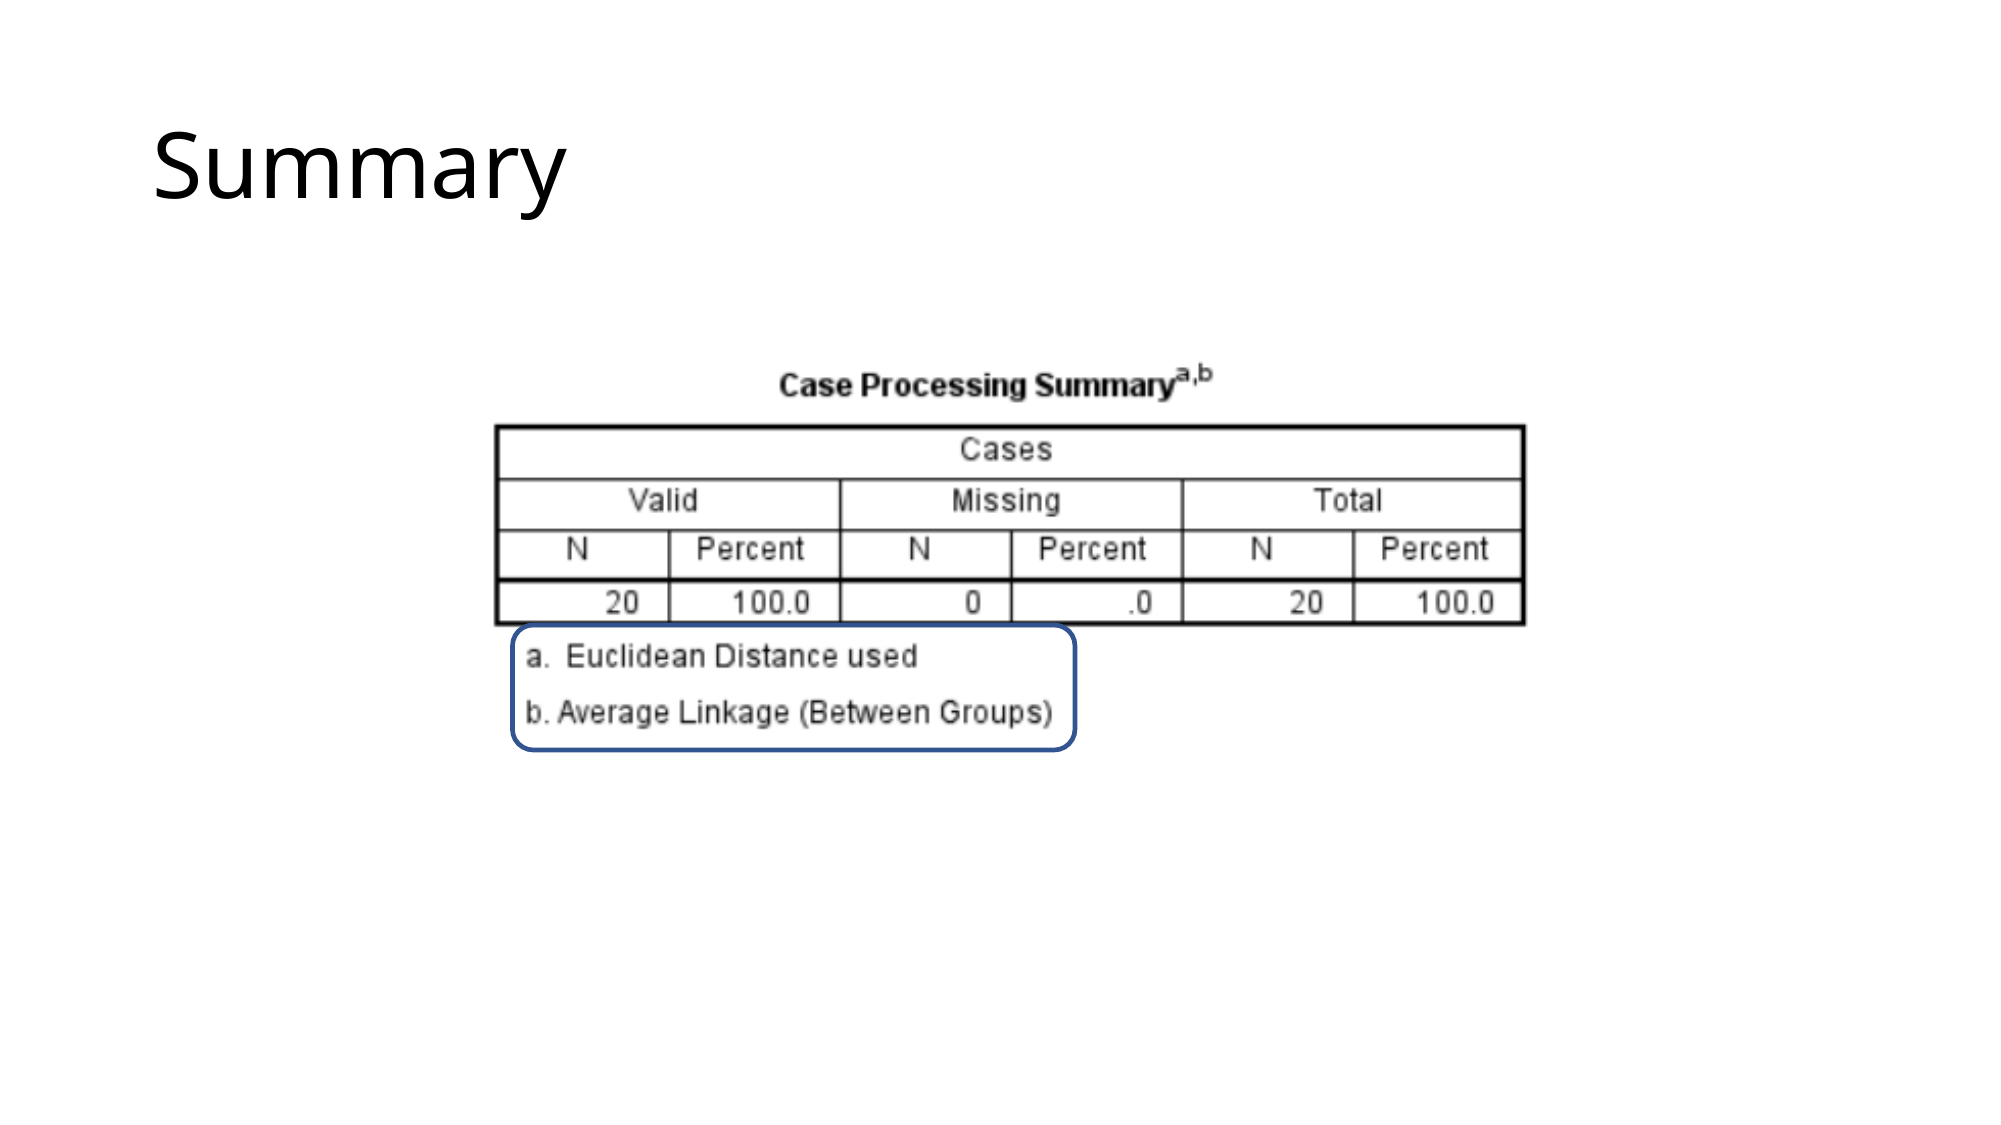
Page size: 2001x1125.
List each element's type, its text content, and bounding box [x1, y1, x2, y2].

title Summary [137, 59, 1863, 278]
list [462, 315, 1561, 785]
